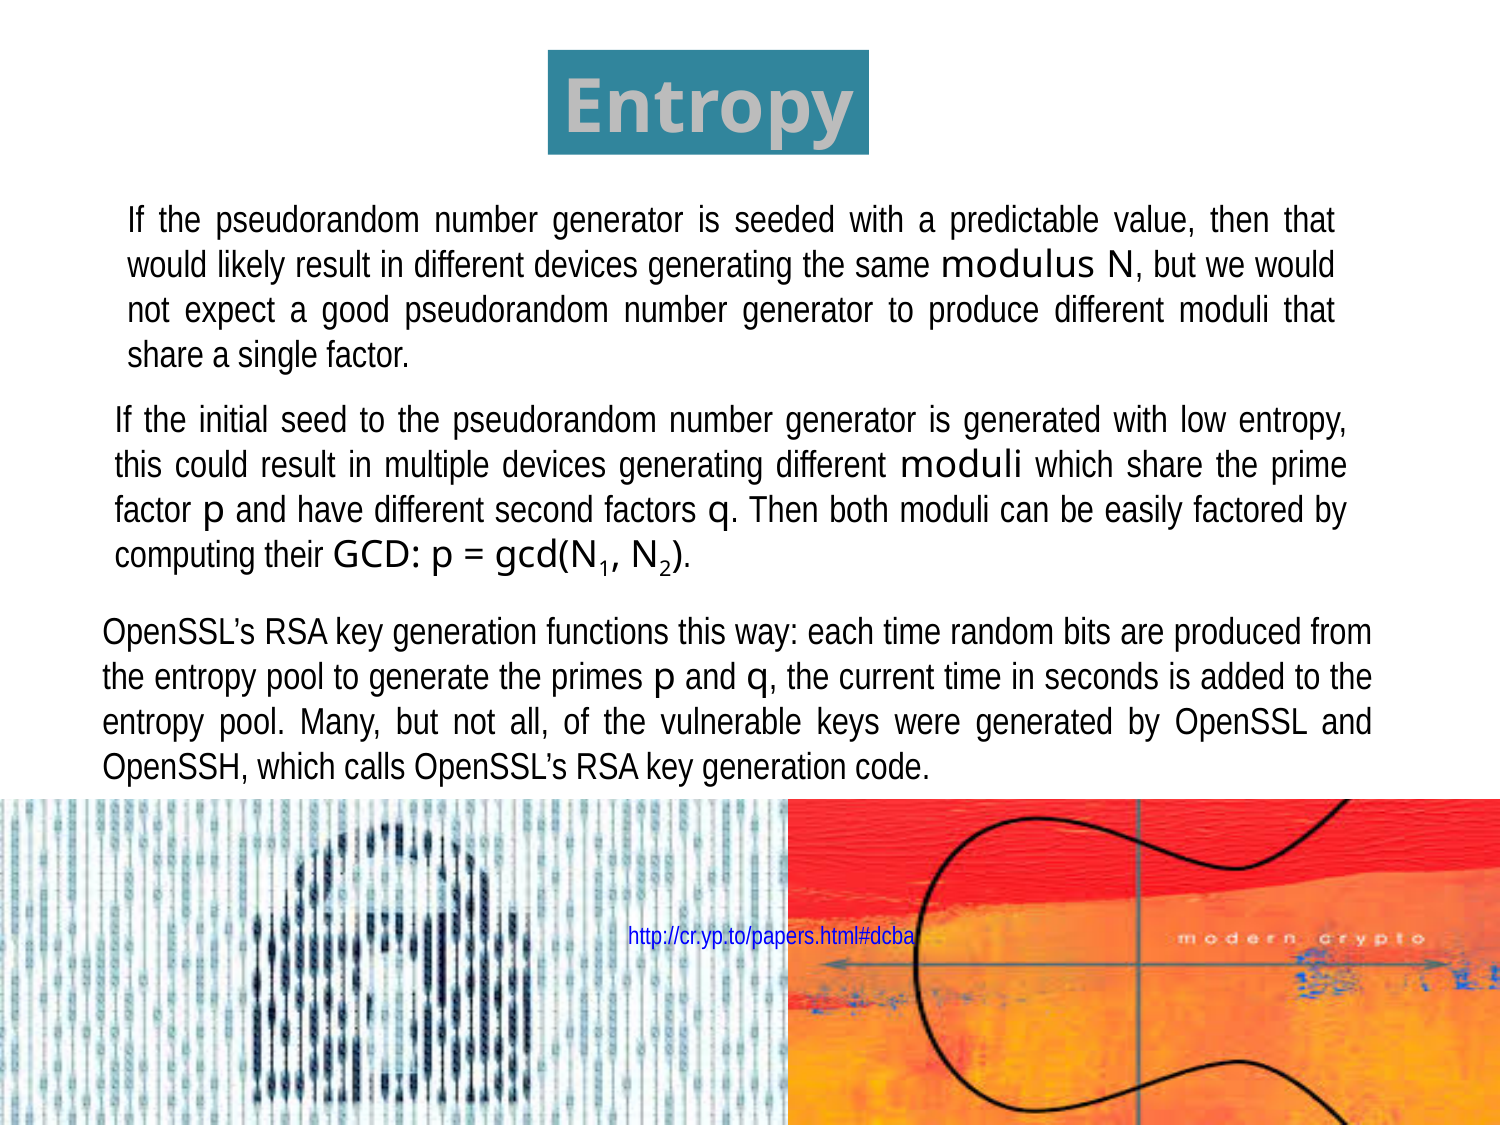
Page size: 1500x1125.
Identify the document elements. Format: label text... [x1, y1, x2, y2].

text_box If the pseudorandom number generator is seeded with a predictable value, then that would likely result in different devices generating the same modulus N, but we would not expect a good pseudorandom number generator to produce different moduli that share a single factor. [112, 187, 1350, 383]
text_box Entropy [547, 49, 869, 155]
picture [0, 799, 1500, 1125]
text_box OpenSSL’s RSA key generation functions this way: each time random bits are produced from the entropy pool to generate the primes p and q, the current time in seconds is added to the entropy pool. Many, but not all, of the vulnerable keys were generated by OpenSSL and OpenSSH, which calls OpenSSL’s RSA key generation code. [87, 599, 1388, 795]
text_box If the initial seed to the pseudorandom number generator is generated with low entropy, this could result in multiple devices generating different moduli which share the prime factor p and have different second factors q. Then both moduli can be easily factored by computing their GCD: p = gcd(N1, N2). [99, 387, 1363, 589]
